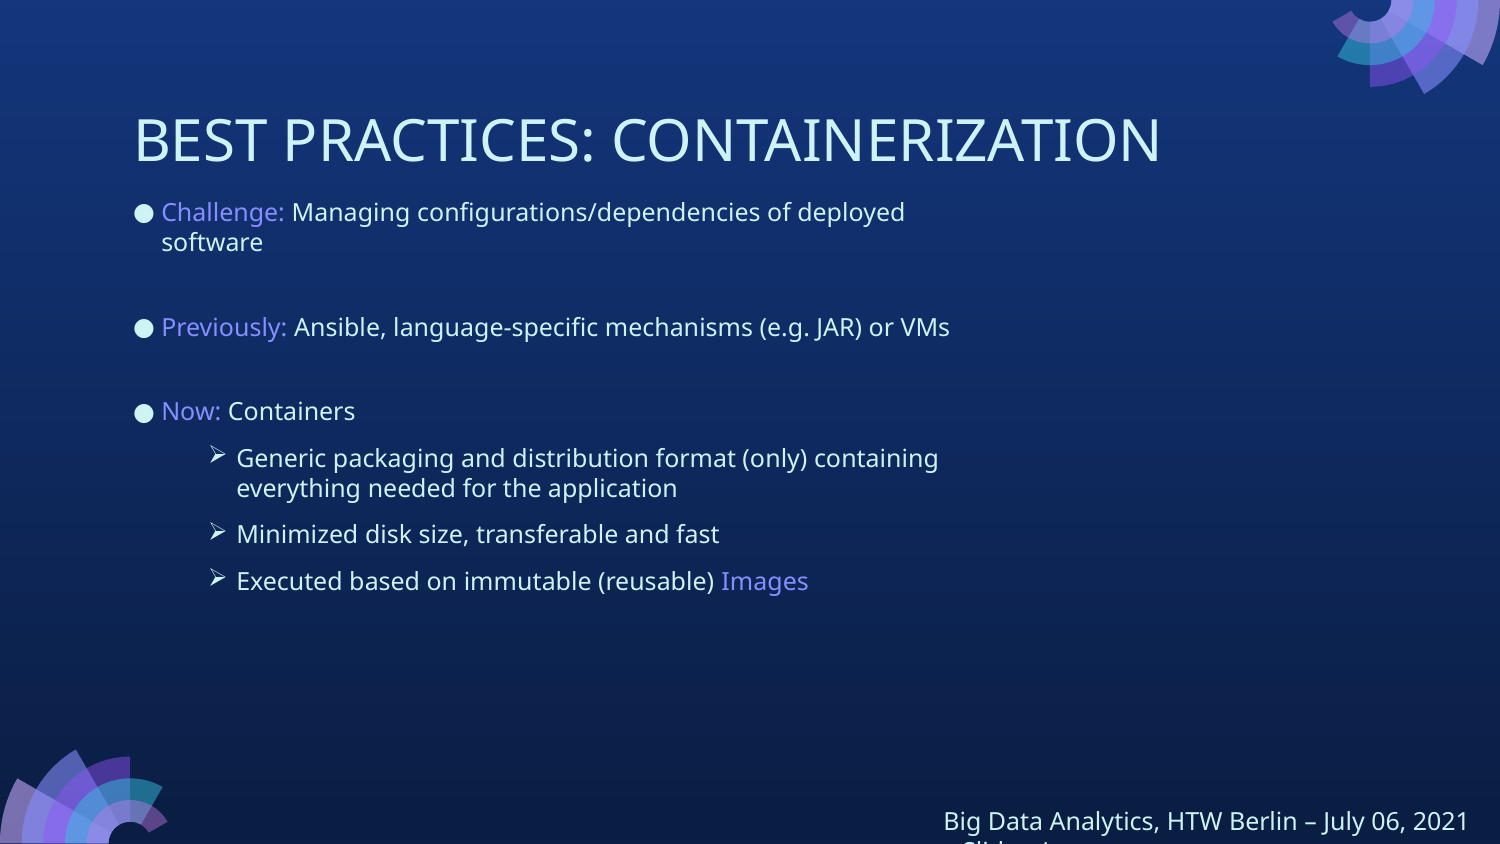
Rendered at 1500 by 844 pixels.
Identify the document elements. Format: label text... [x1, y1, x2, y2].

list Challenge: Managing configurations/dependencies of deployed software Previously: Ansible, language-specific mechanisms (e.g. JAR) or VMs Now: Containers Generic packaging and distribution format (only) containing everything needed for the application Minimized disk size, transferable and fast Executed based on immutable (reusable) Images [118, 181, 992, 697]
text_box Big Data Analytics, HTW Berlin – July 06, 2021 – Slide x/n [928, 790, 1500, 844]
title BEST PRACTICES: CONTAINERIZATION [118, 88, 1382, 183]
